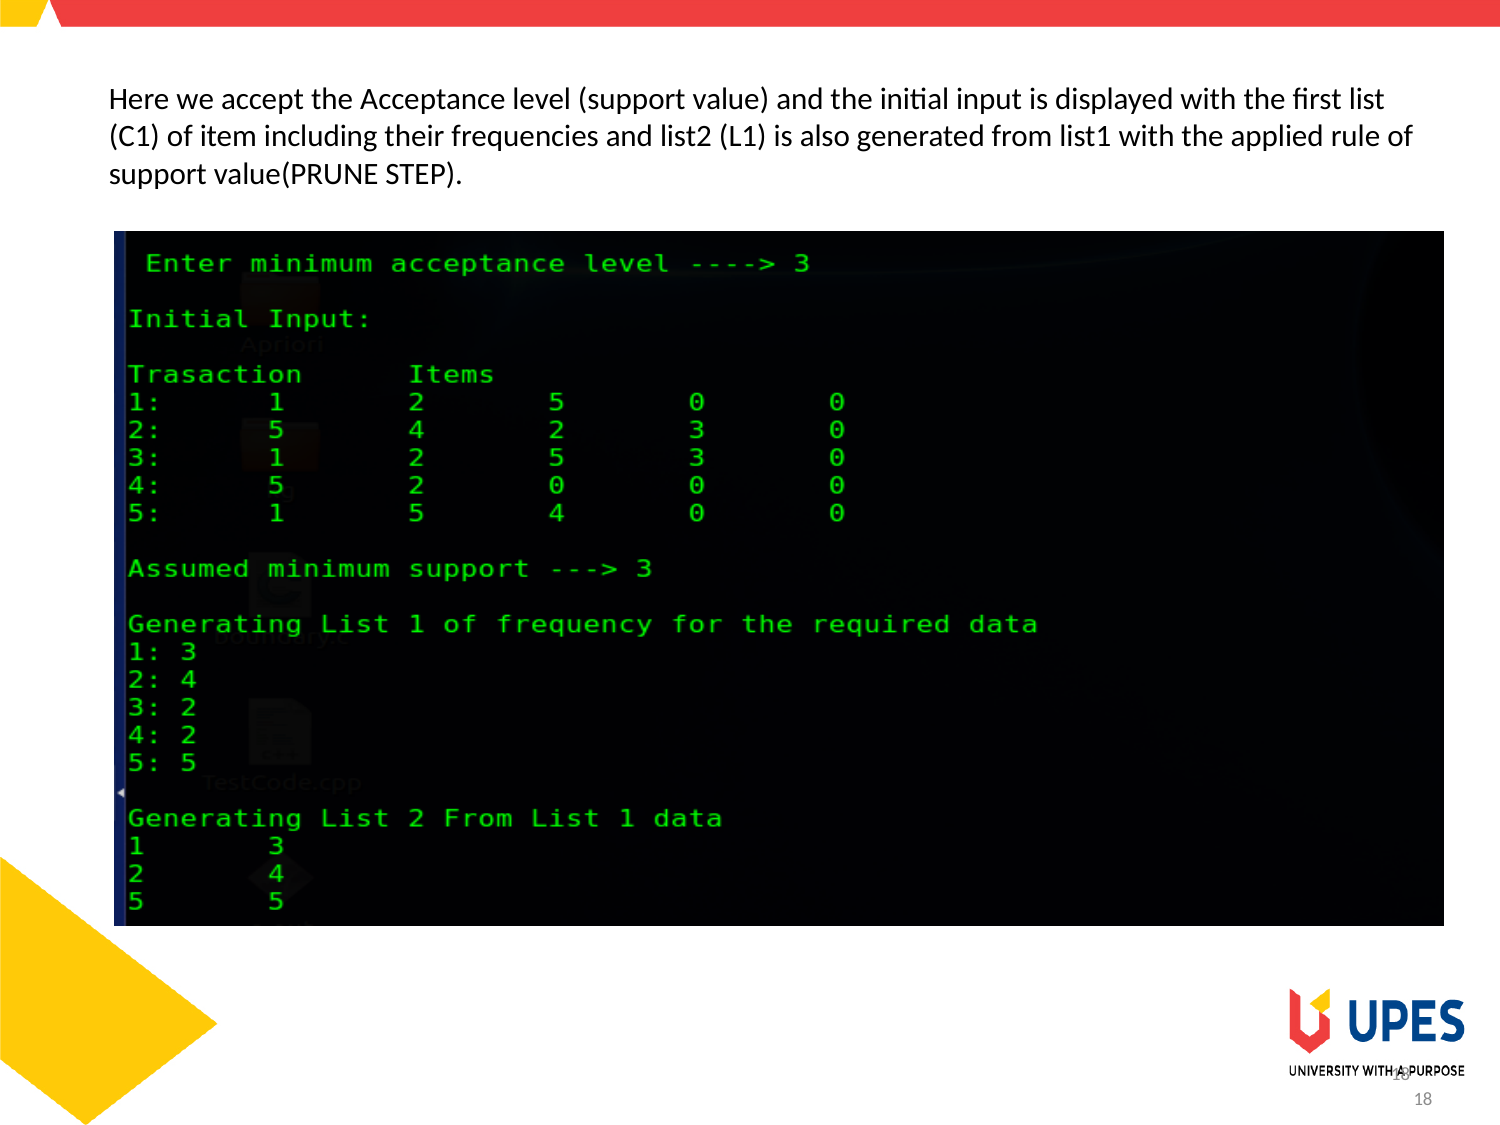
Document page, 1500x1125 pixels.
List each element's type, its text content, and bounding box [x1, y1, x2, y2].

slide_number 18 [1074, 1042, 1425, 1103]
title Here we accept the Acceptance level (support value) and the initial input is displayed with the first list (C1) of item including their frequencies and list2 (L1) is also generated from list1 with the applied rule of support value(PRUNE STEP). [93, 70, 1444, 258]
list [114, 231, 1444, 926]
picture [0, 0, 1500, 1125]
